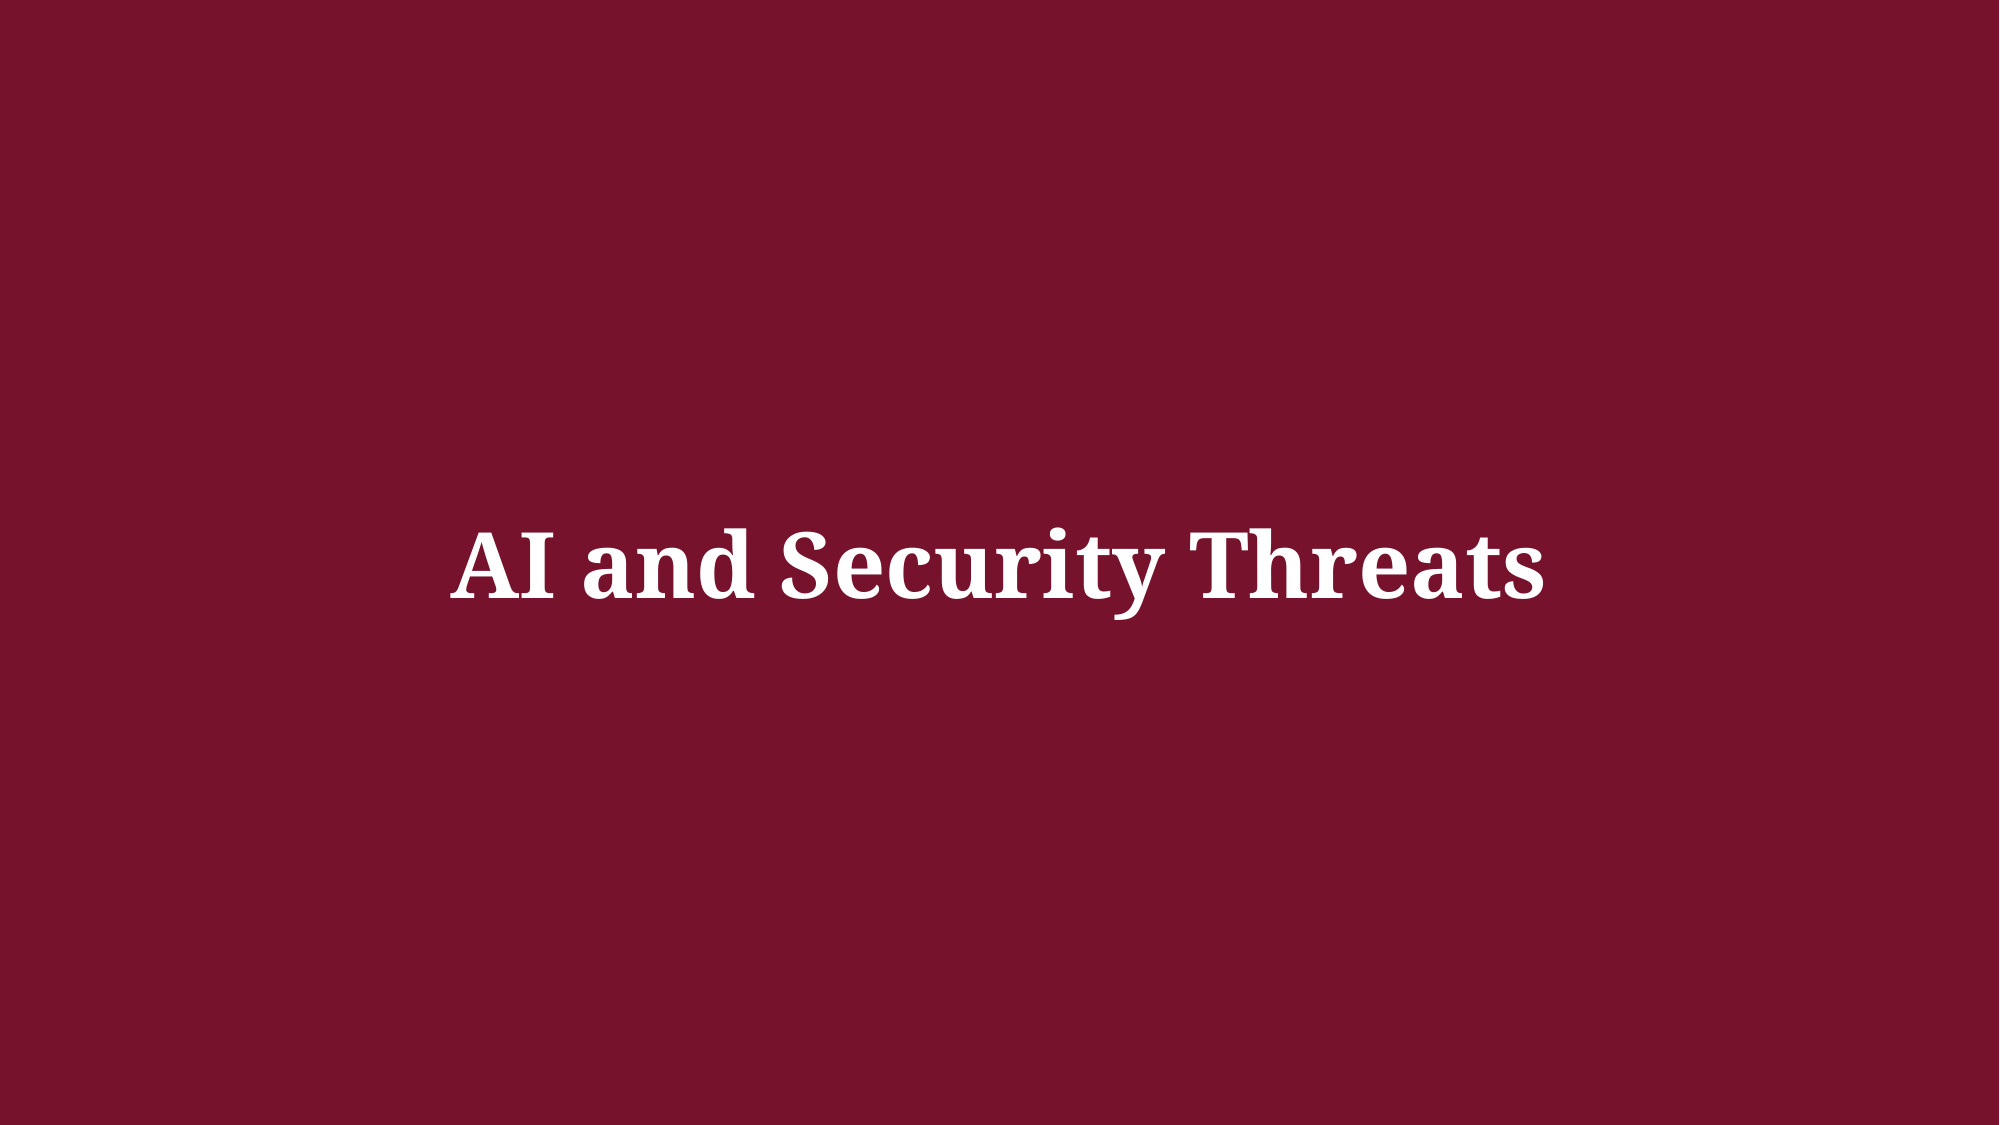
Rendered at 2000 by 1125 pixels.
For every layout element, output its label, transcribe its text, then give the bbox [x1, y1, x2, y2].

text_box AI and Security Threats [0, 499, 2000, 624]
